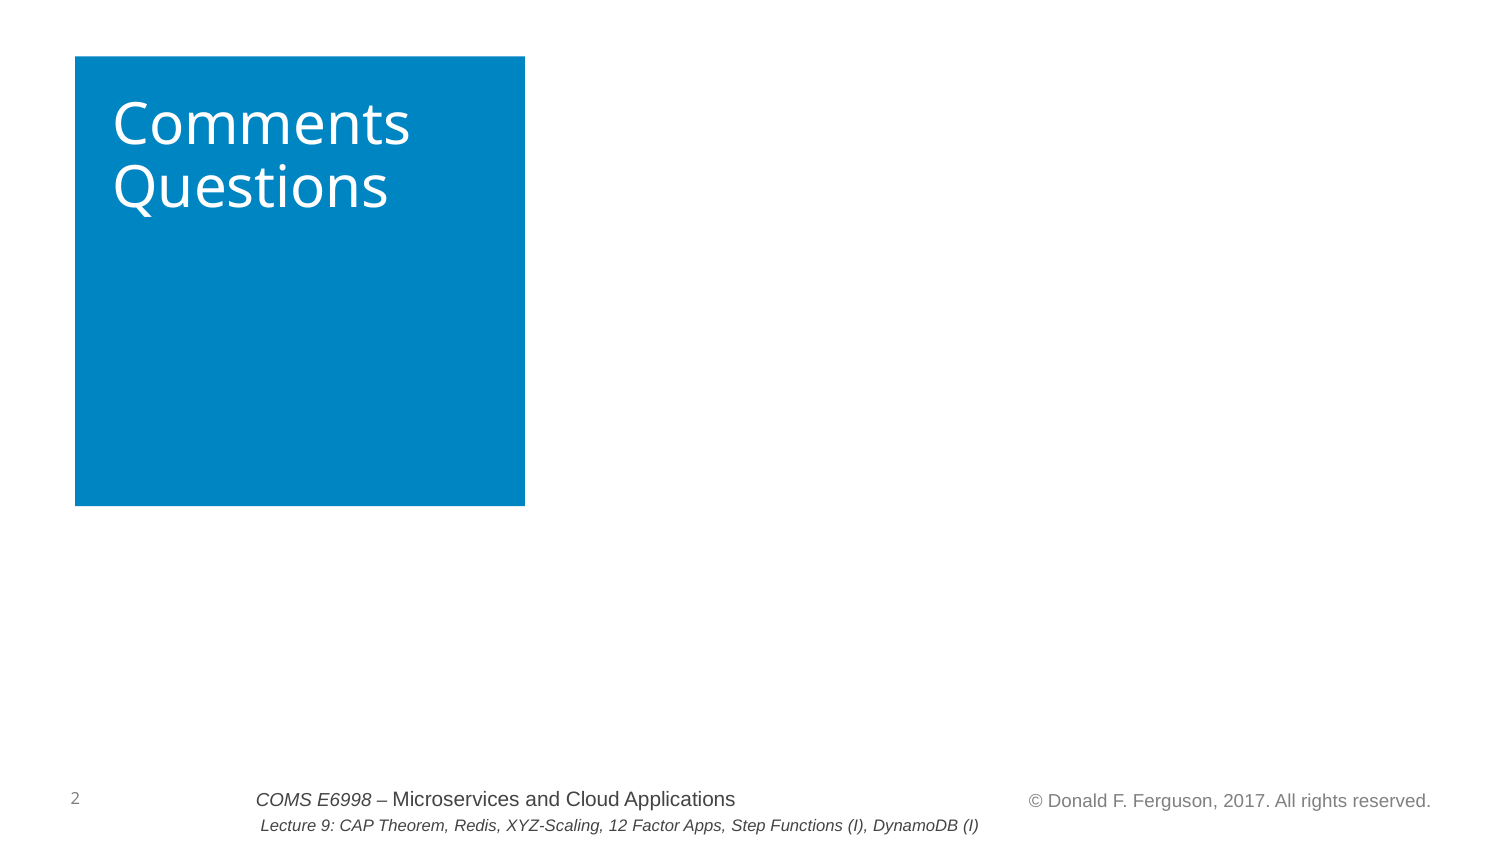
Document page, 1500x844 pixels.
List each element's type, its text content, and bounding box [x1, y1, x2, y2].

title Comments Questions [74, 56, 526, 507]
